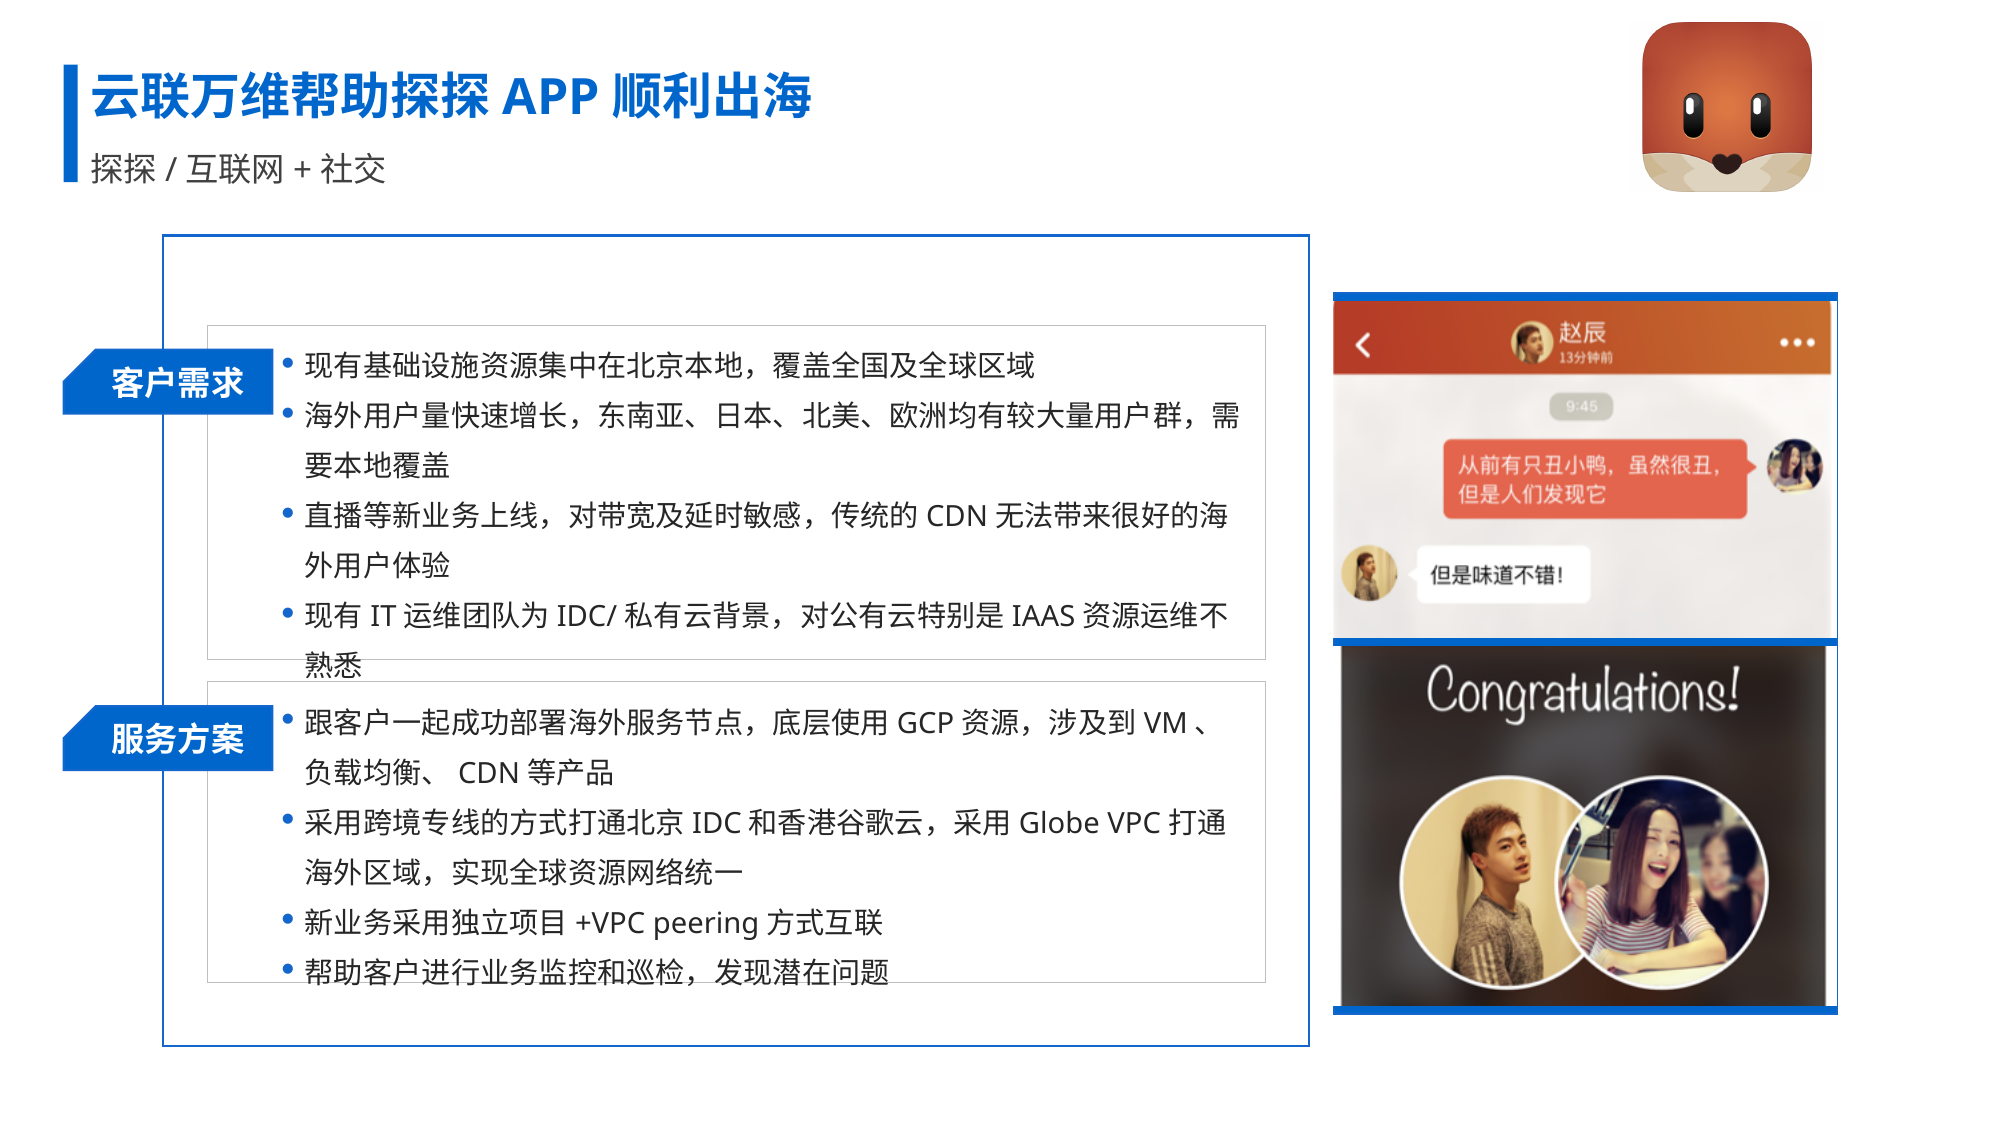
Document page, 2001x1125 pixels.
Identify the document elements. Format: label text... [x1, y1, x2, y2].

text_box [63, 57, 820, 192]
text_box 现有基础设施资源集中在北京本地，覆盖全国及全球区域 海外用户量快速增长，东南亚、日本、北美、欧洲均有较大量用户群，需要本地覆盖 直播等新业务上线，对带宽及延时敏感，传统的CDN无法带来很好的海外用户体验 现有IT运维团队为IDC/私有云背景，对公有云特别是IAAS资源运维不熟悉 [206, 324, 1266, 660]
picture [1333, 646, 1837, 1006]
picture [1629, 21, 1825, 192]
text_box [1333, 292, 1838, 1015]
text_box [63, 349, 273, 414]
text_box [63, 706, 273, 771]
text_box [162, 234, 1310, 1047]
text_box 跟客户一起成功部署海外服务节点，底层使用GCP资源，涉及到VM、负载均衡、CDN等产品 采用跨境专线的方式打通北京IDC和香港谷歌云，采用Globe VPC打通海外区域，实现全球资源网络统一 新业务采用独立项目+VPC peering方式互联 帮助客户进行业务监控和巡检，发现潜在问题 [206, 681, 1266, 983]
picture [1333, 301, 1837, 638]
